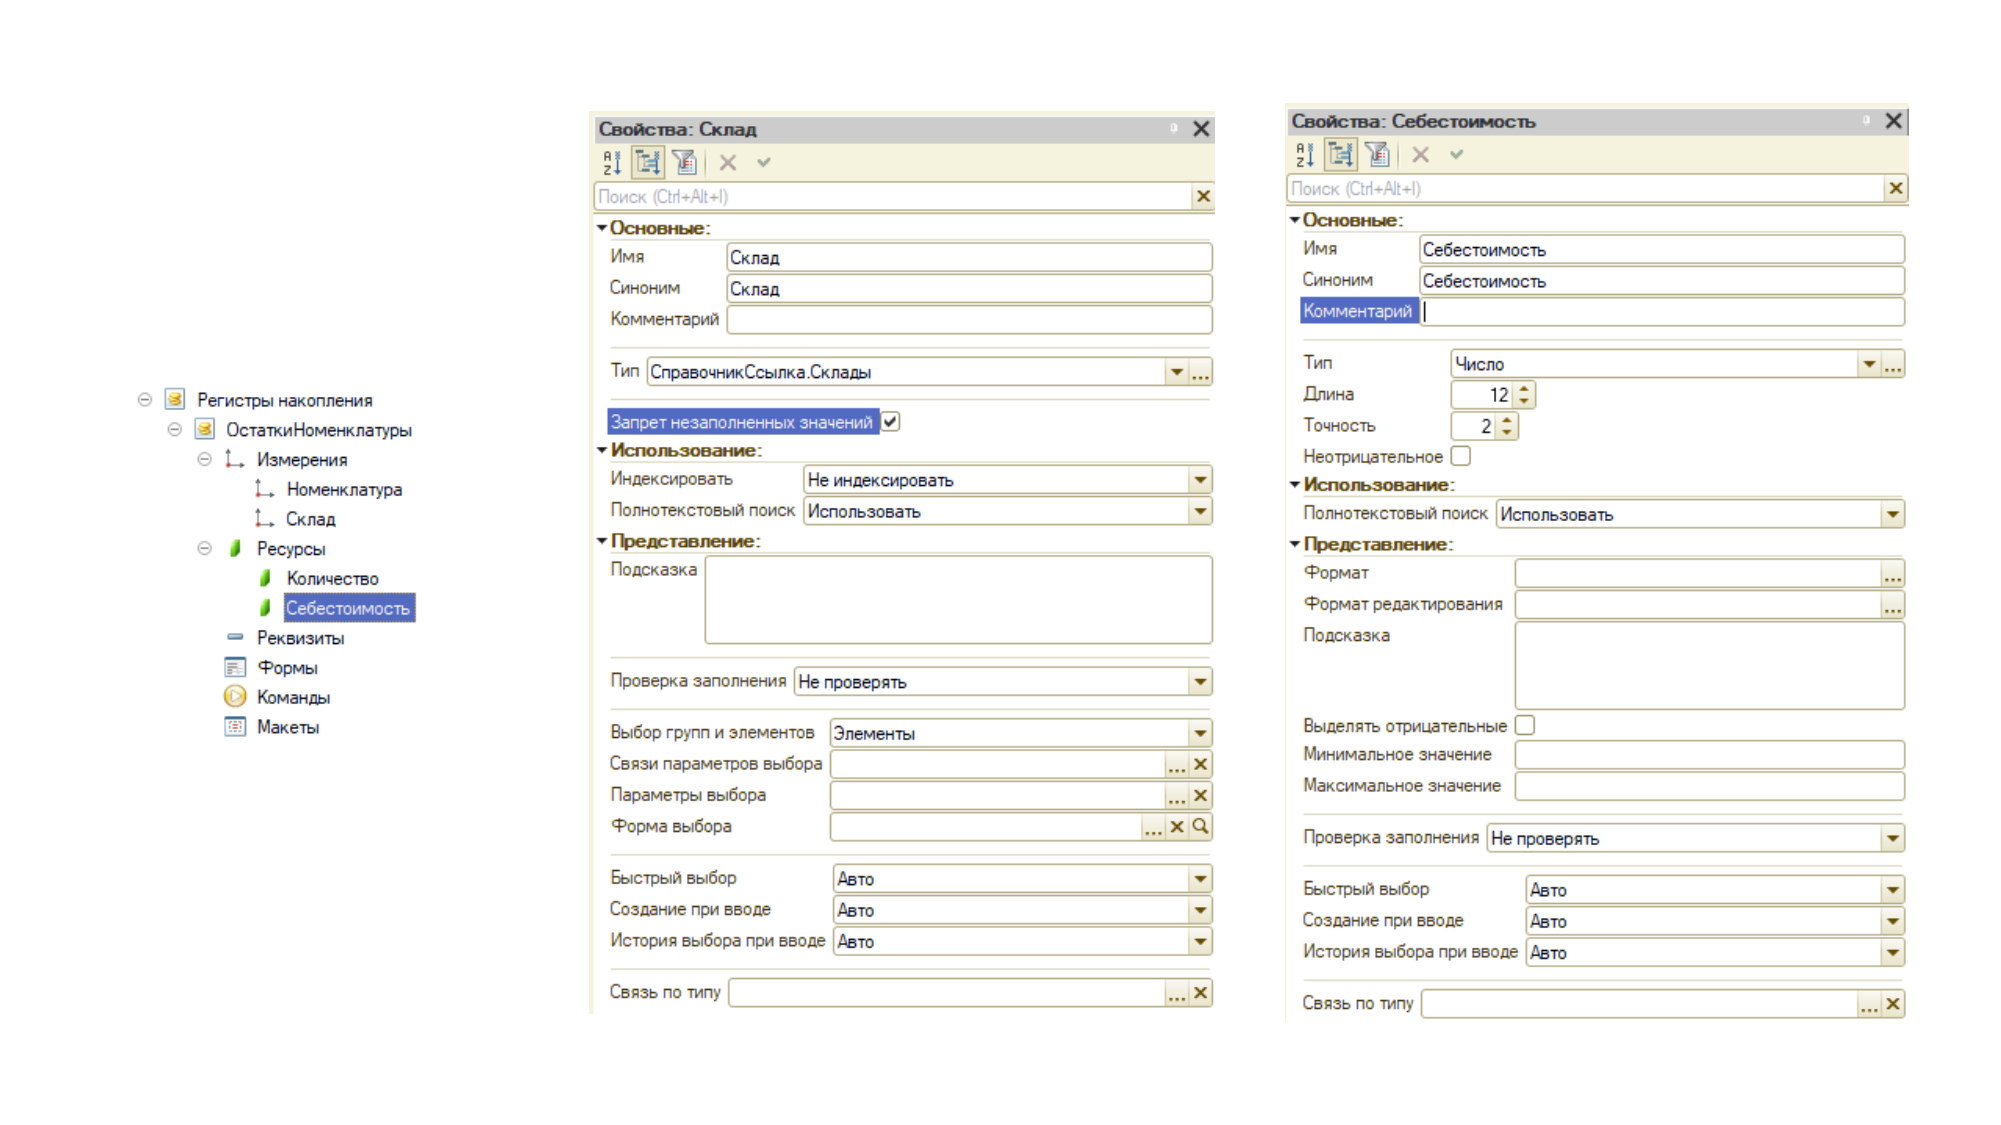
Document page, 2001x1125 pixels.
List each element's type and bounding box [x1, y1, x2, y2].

picture [1285, 103, 1909, 1022]
picture [135, 385, 468, 740]
picture [589, 111, 1215, 1014]
